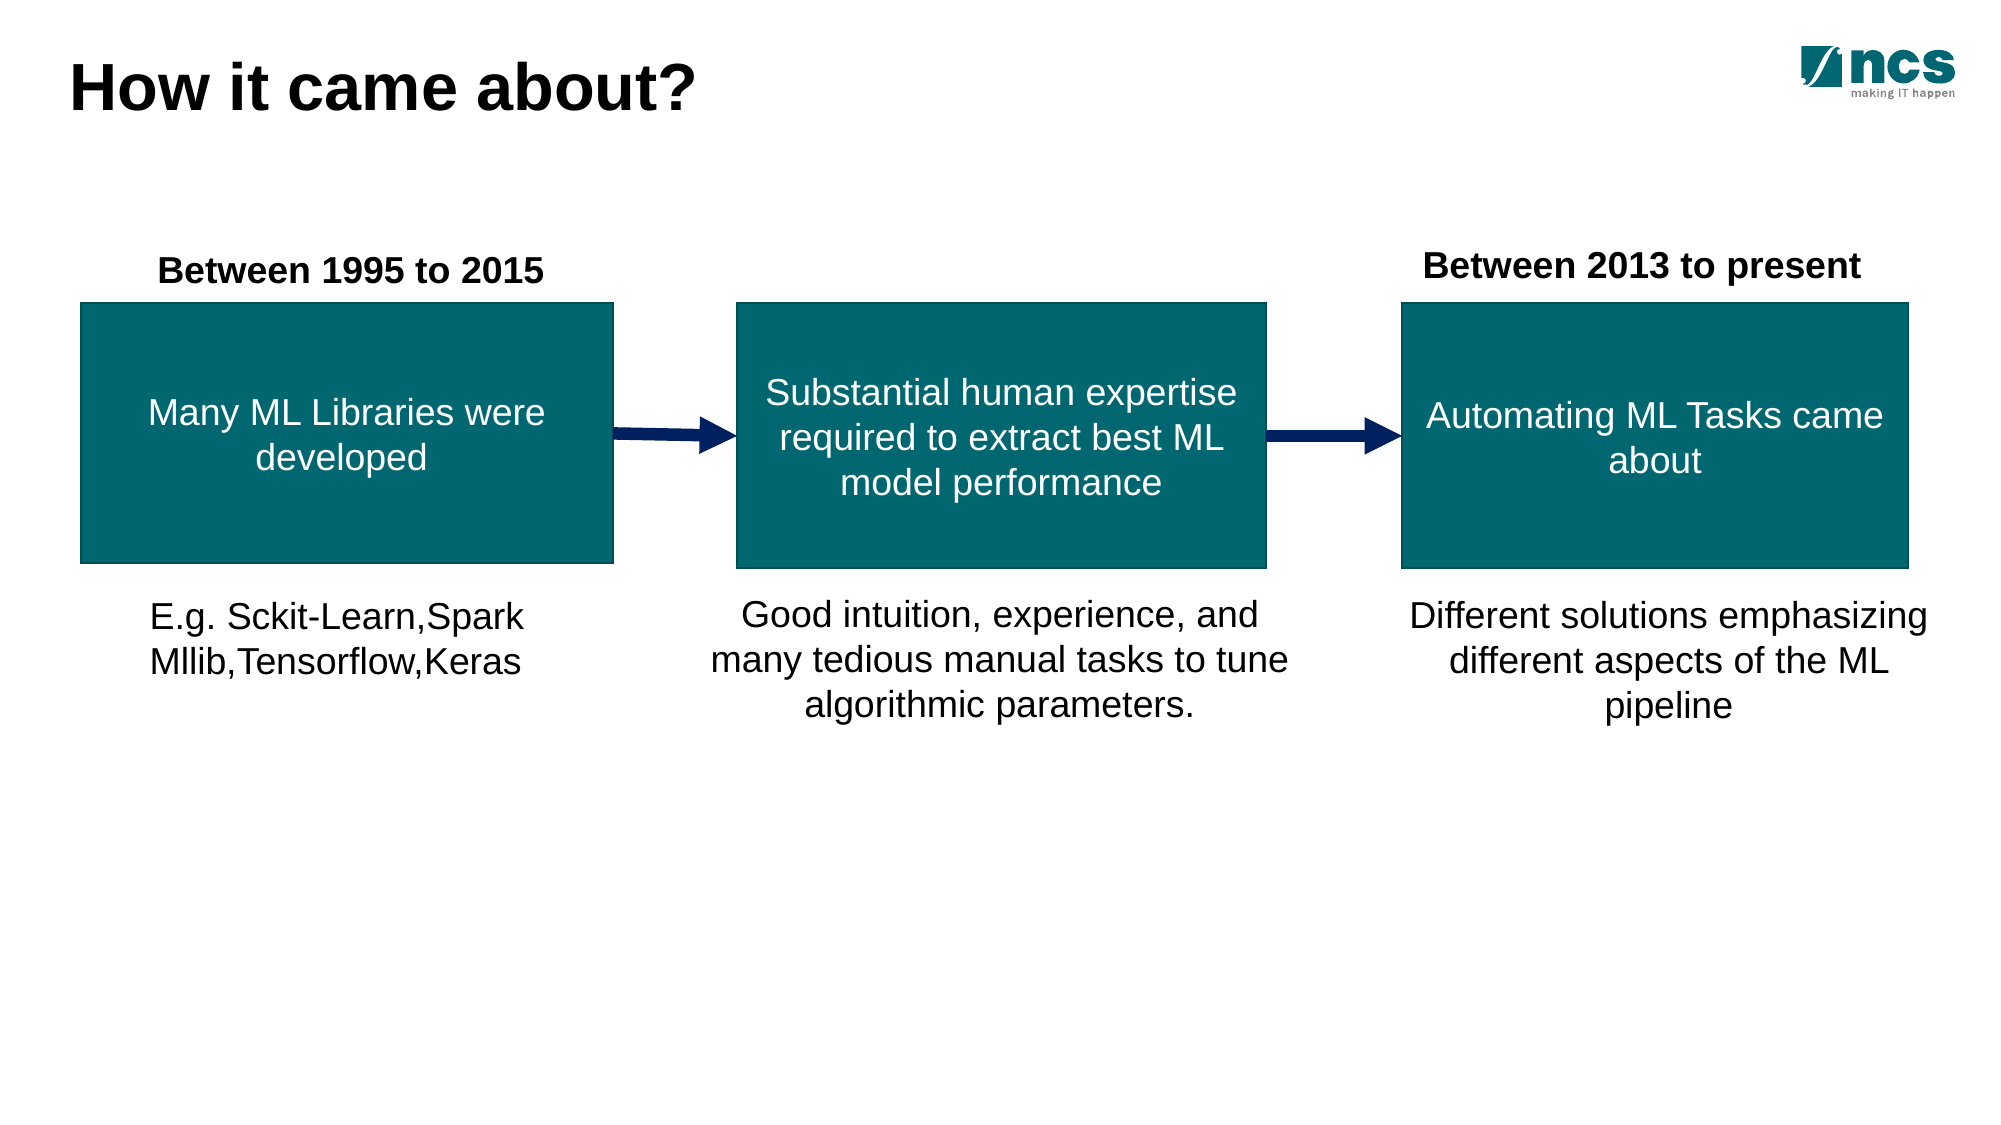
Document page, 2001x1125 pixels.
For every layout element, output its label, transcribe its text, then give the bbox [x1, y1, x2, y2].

text_box Automating ML Tasks came about [1401, 302, 1909, 569]
text_box Between 1995 to 2015 [84, 239, 617, 299]
text_box Between 2013 to present [1376, 233, 1908, 294]
text_box Many ML Libraries were developed [80, 302, 614, 564]
text_box Good intuition, experience, and many tedious manual tasks to tune algorithmic parameters. [683, 583, 1317, 733]
text_box Substantial human expertise required to extract best ML model performance [736, 302, 1267, 569]
text_box E.g. Sckit-Learn,Spark Mllib,Tensorflow,Keras [134, 585, 567, 690]
title How it came about? [54, 45, 1949, 138]
text_box Different solutions emphasizing different aspects of the ML pipeline [1390, 583, 1947, 733]
